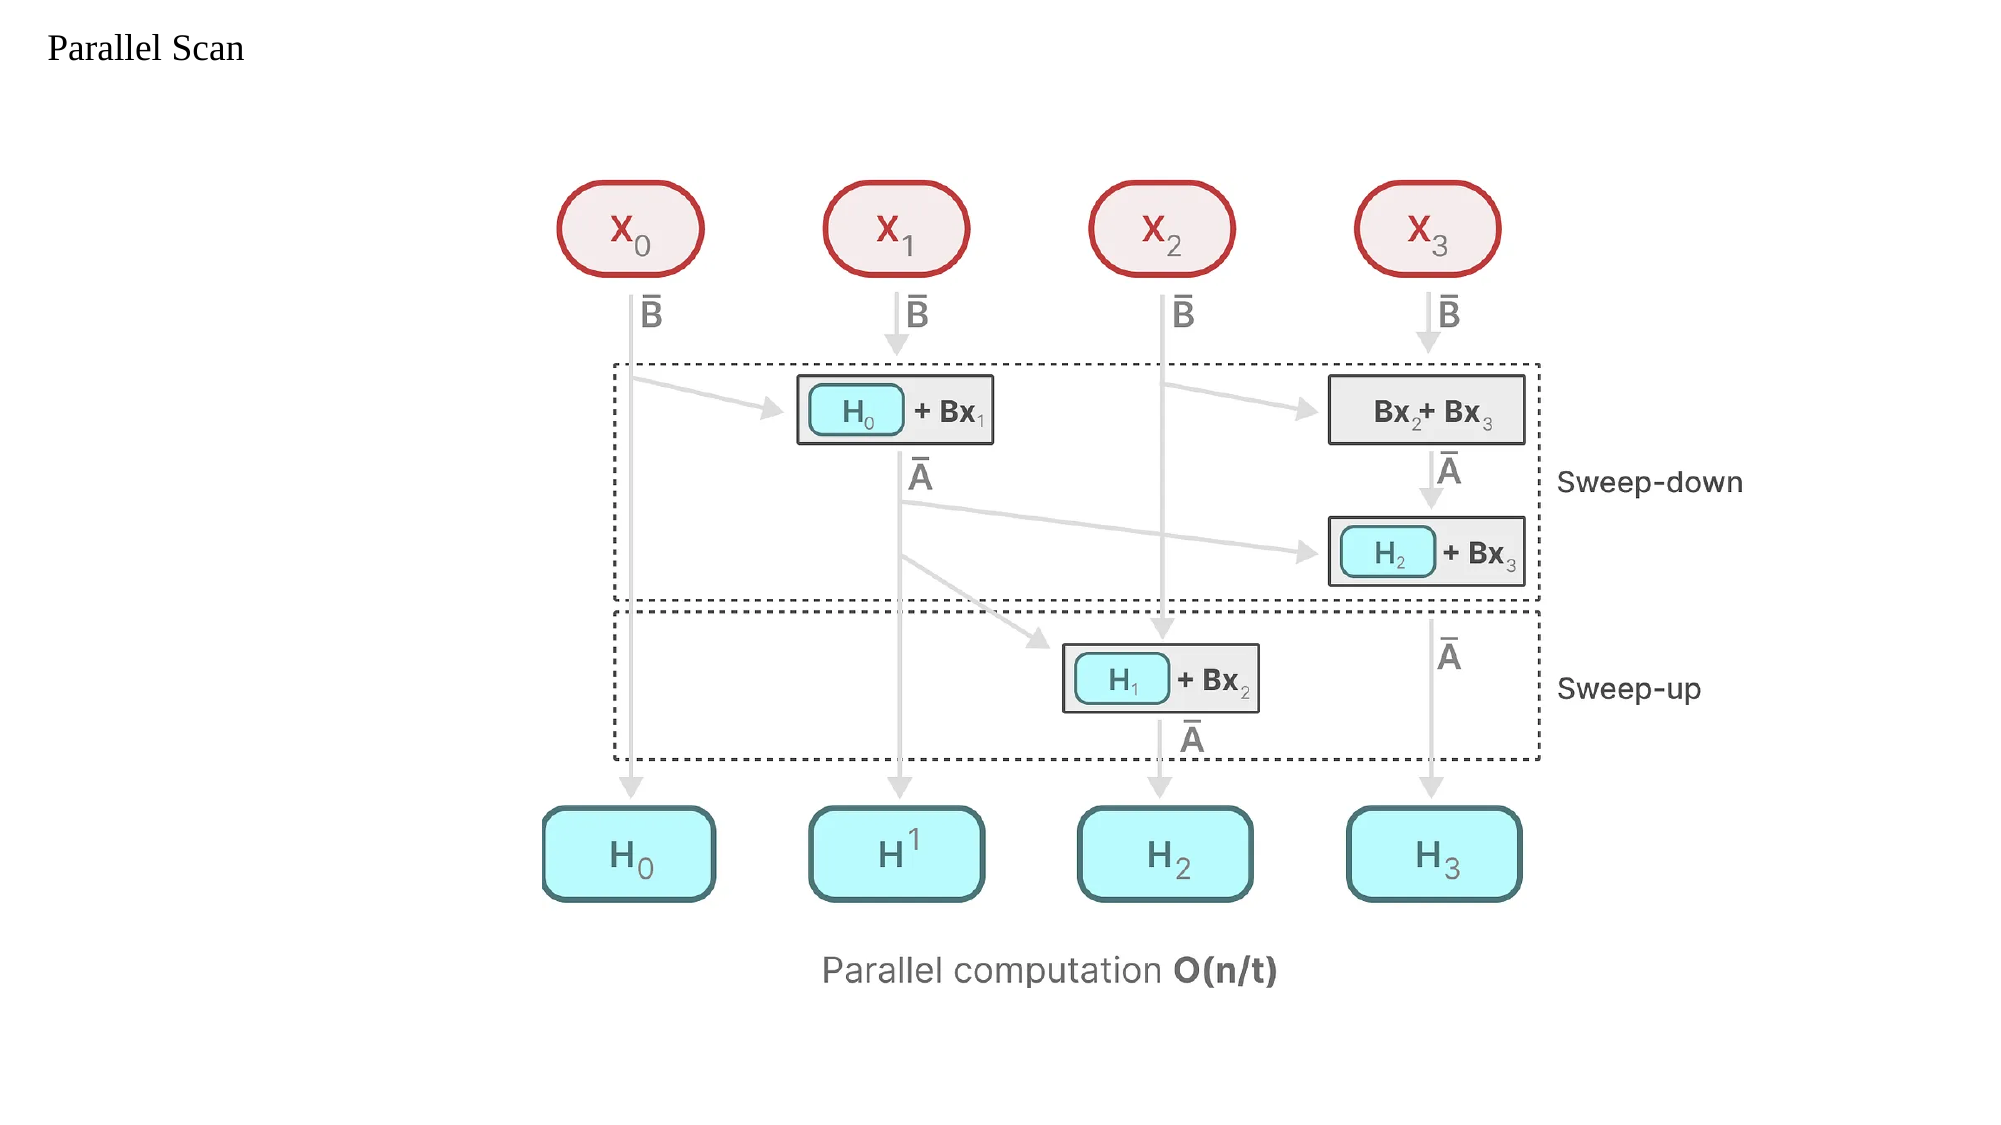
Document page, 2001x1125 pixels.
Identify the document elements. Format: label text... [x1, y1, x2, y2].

picture [542, 176, 1753, 989]
text_box Parallel Scan [32, 15, 1014, 76]
